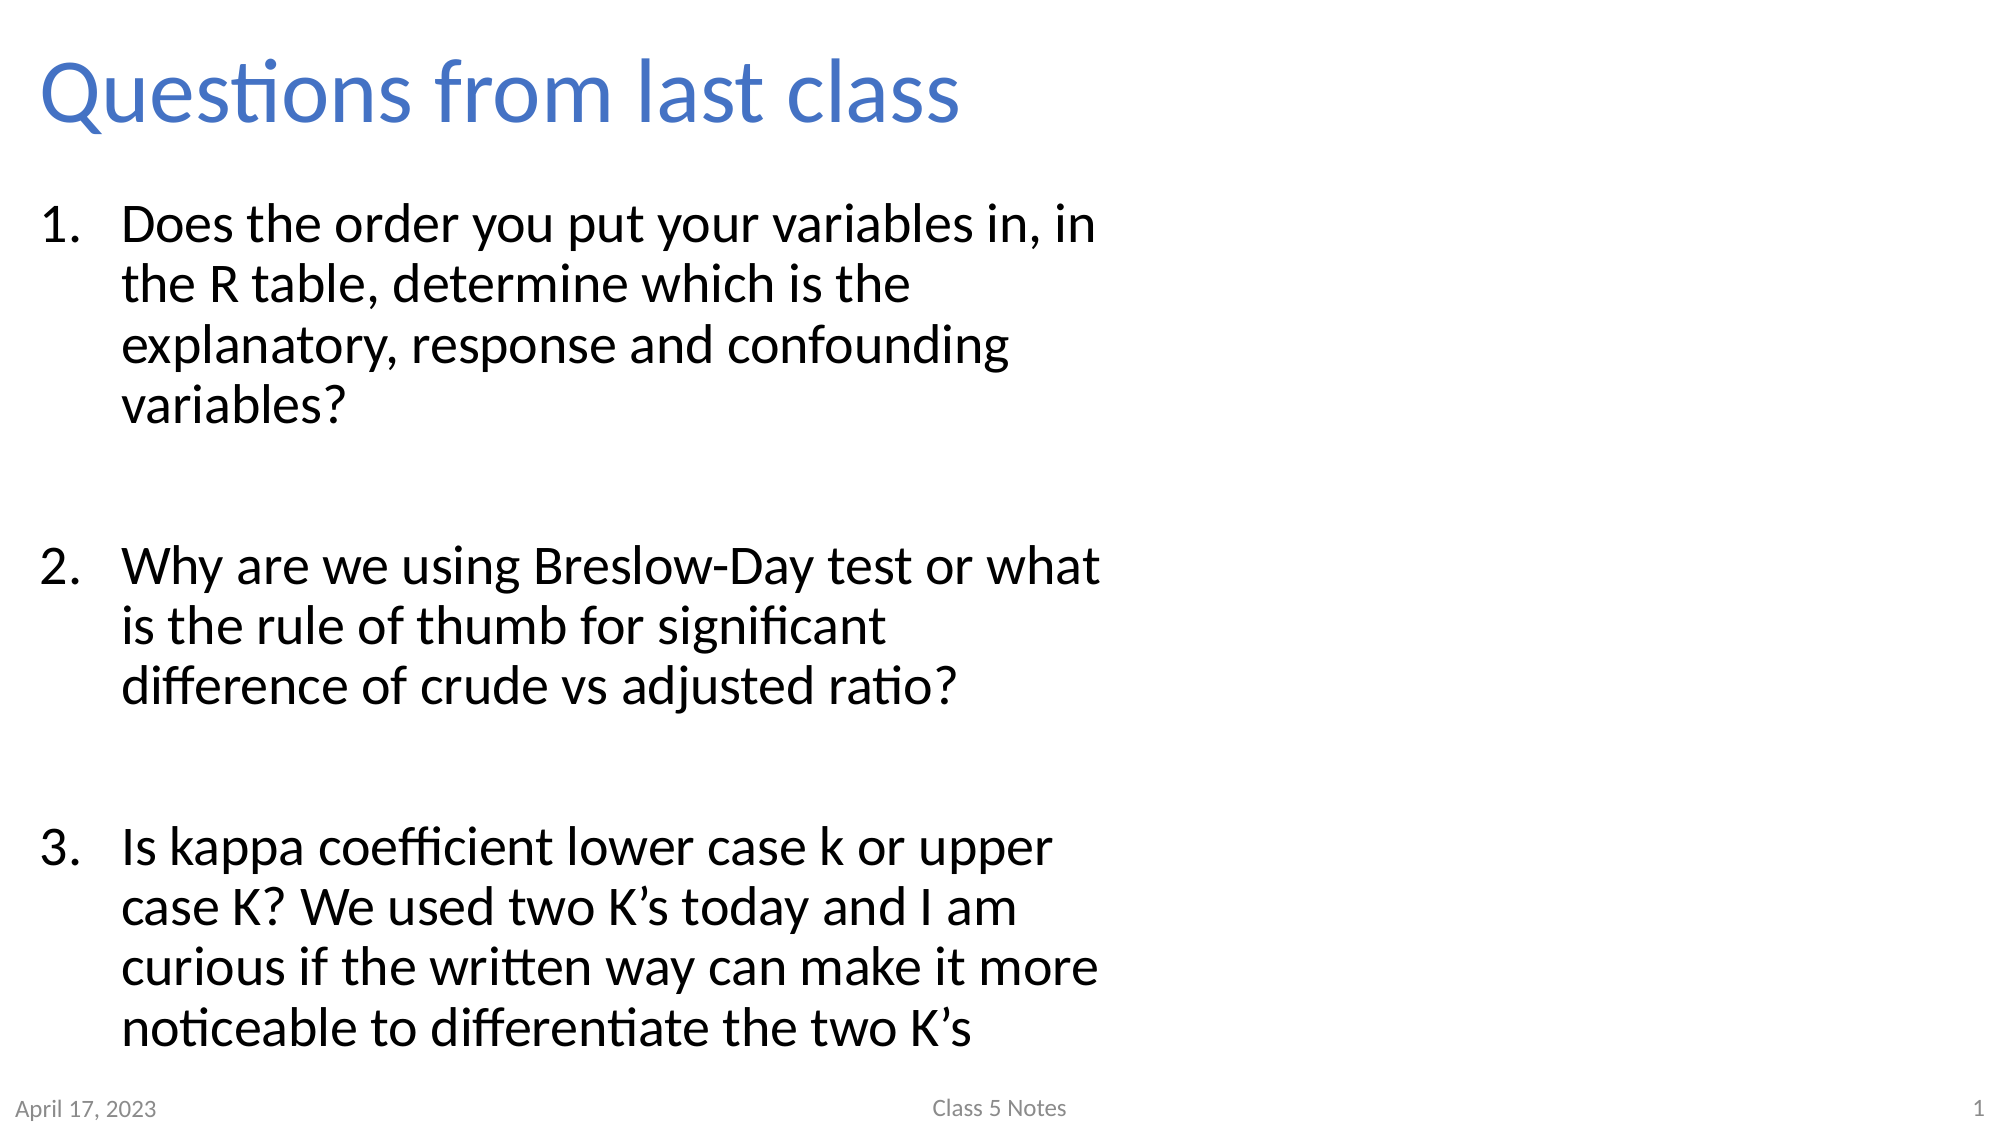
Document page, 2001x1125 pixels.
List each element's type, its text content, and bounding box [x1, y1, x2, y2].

title Questions from last class [24, 24, 1975, 163]
slide_number 1 [1550, 1087, 2000, 1125]
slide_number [0, 1089, 450, 1125]
footer Class 5 Notes [662, 1087, 1338, 1125]
list Does the order you put your variables in, in the R table, determine which is the explanatory, response and confounding variables? Why are we using Breslow-Day test or what is the rule of thumb for significant difference of crude vs adjusted ratio? Is kappa coefficient lower case k or upper case K? We used two K’s today and I am curious if the written way can make it more noticeable to differentiate the two K’s [24, 187, 1138, 1075]
